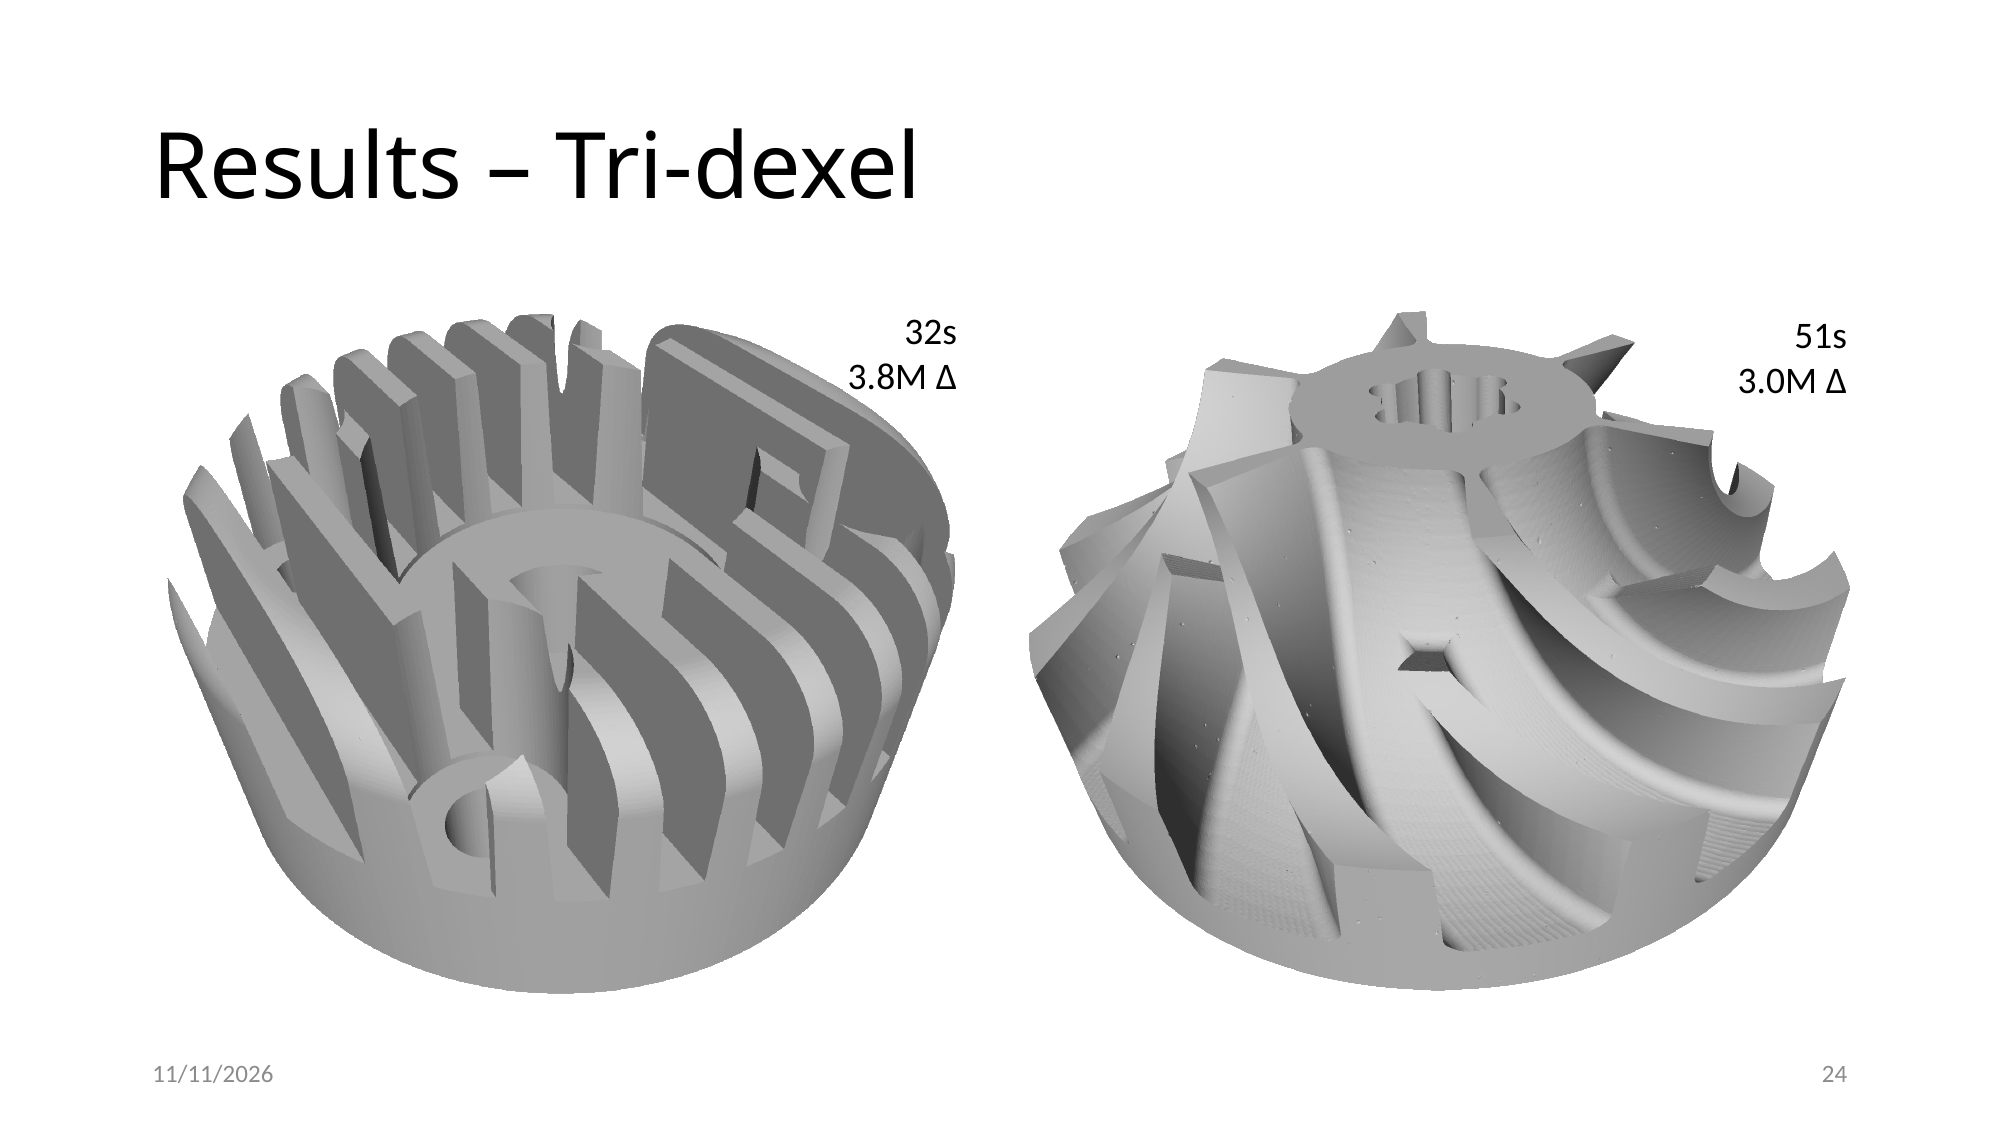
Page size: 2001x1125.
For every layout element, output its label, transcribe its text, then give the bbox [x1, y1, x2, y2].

slide_number 24 [1412, 1042, 1863, 1103]
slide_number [137, 1042, 588, 1103]
title Results – Tri-dexel [137, 59, 1863, 278]
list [1012, 303, 1863, 1009]
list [152, 299, 973, 1014]
